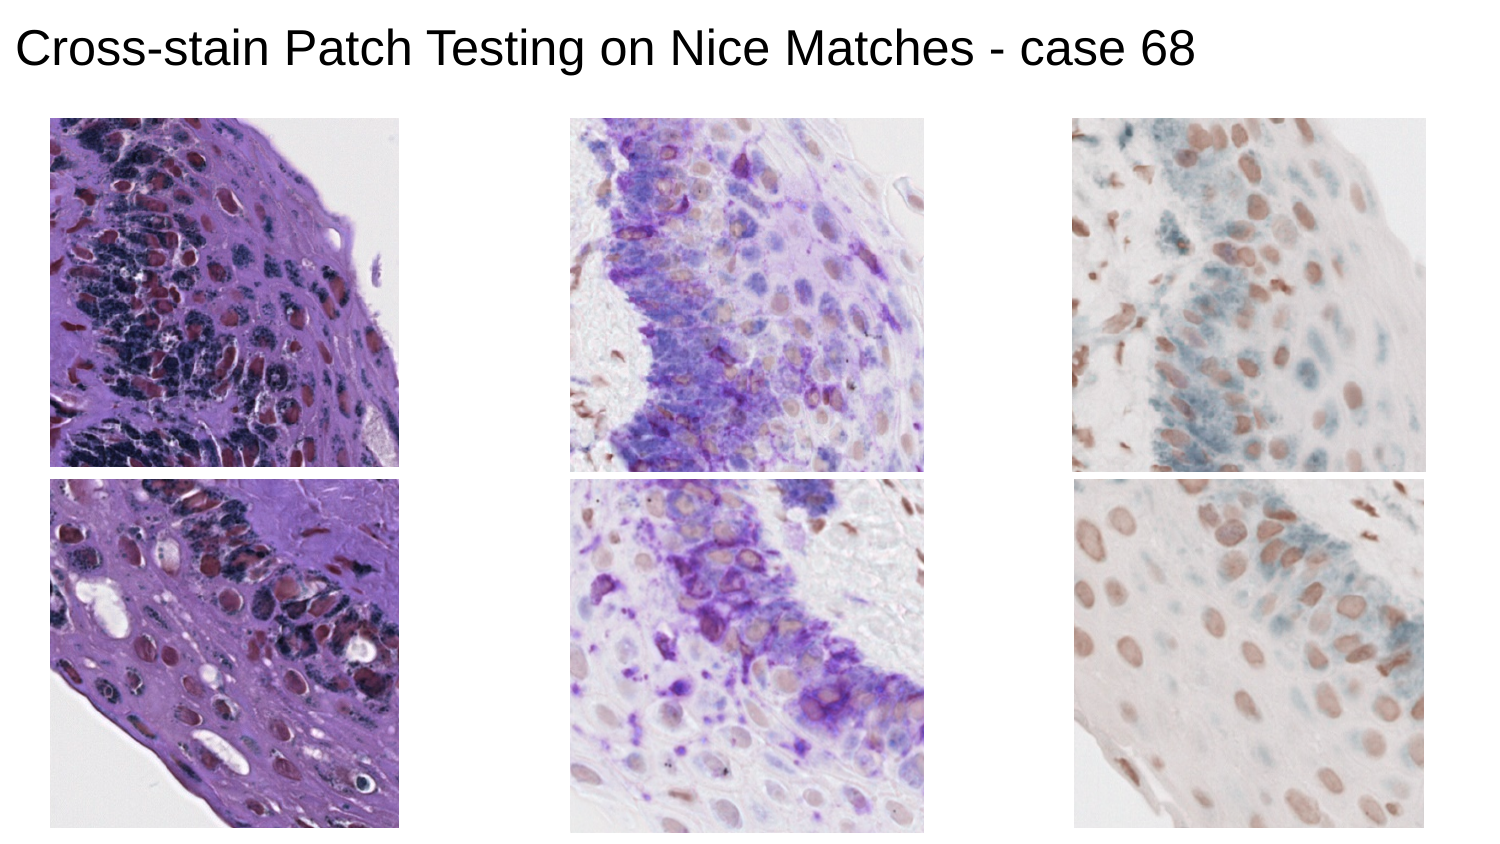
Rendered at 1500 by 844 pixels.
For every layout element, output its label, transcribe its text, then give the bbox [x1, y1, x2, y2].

picture [570, 118, 924, 472]
title Cross-stain Patch Testing on Nice Matches - case 68 [0, 0, 1398, 94]
picture [1074, 478, 1424, 828]
picture [1072, 118, 1426, 472]
picture [50, 478, 400, 828]
picture [50, 118, 400, 467]
picture [570, 478, 924, 833]
